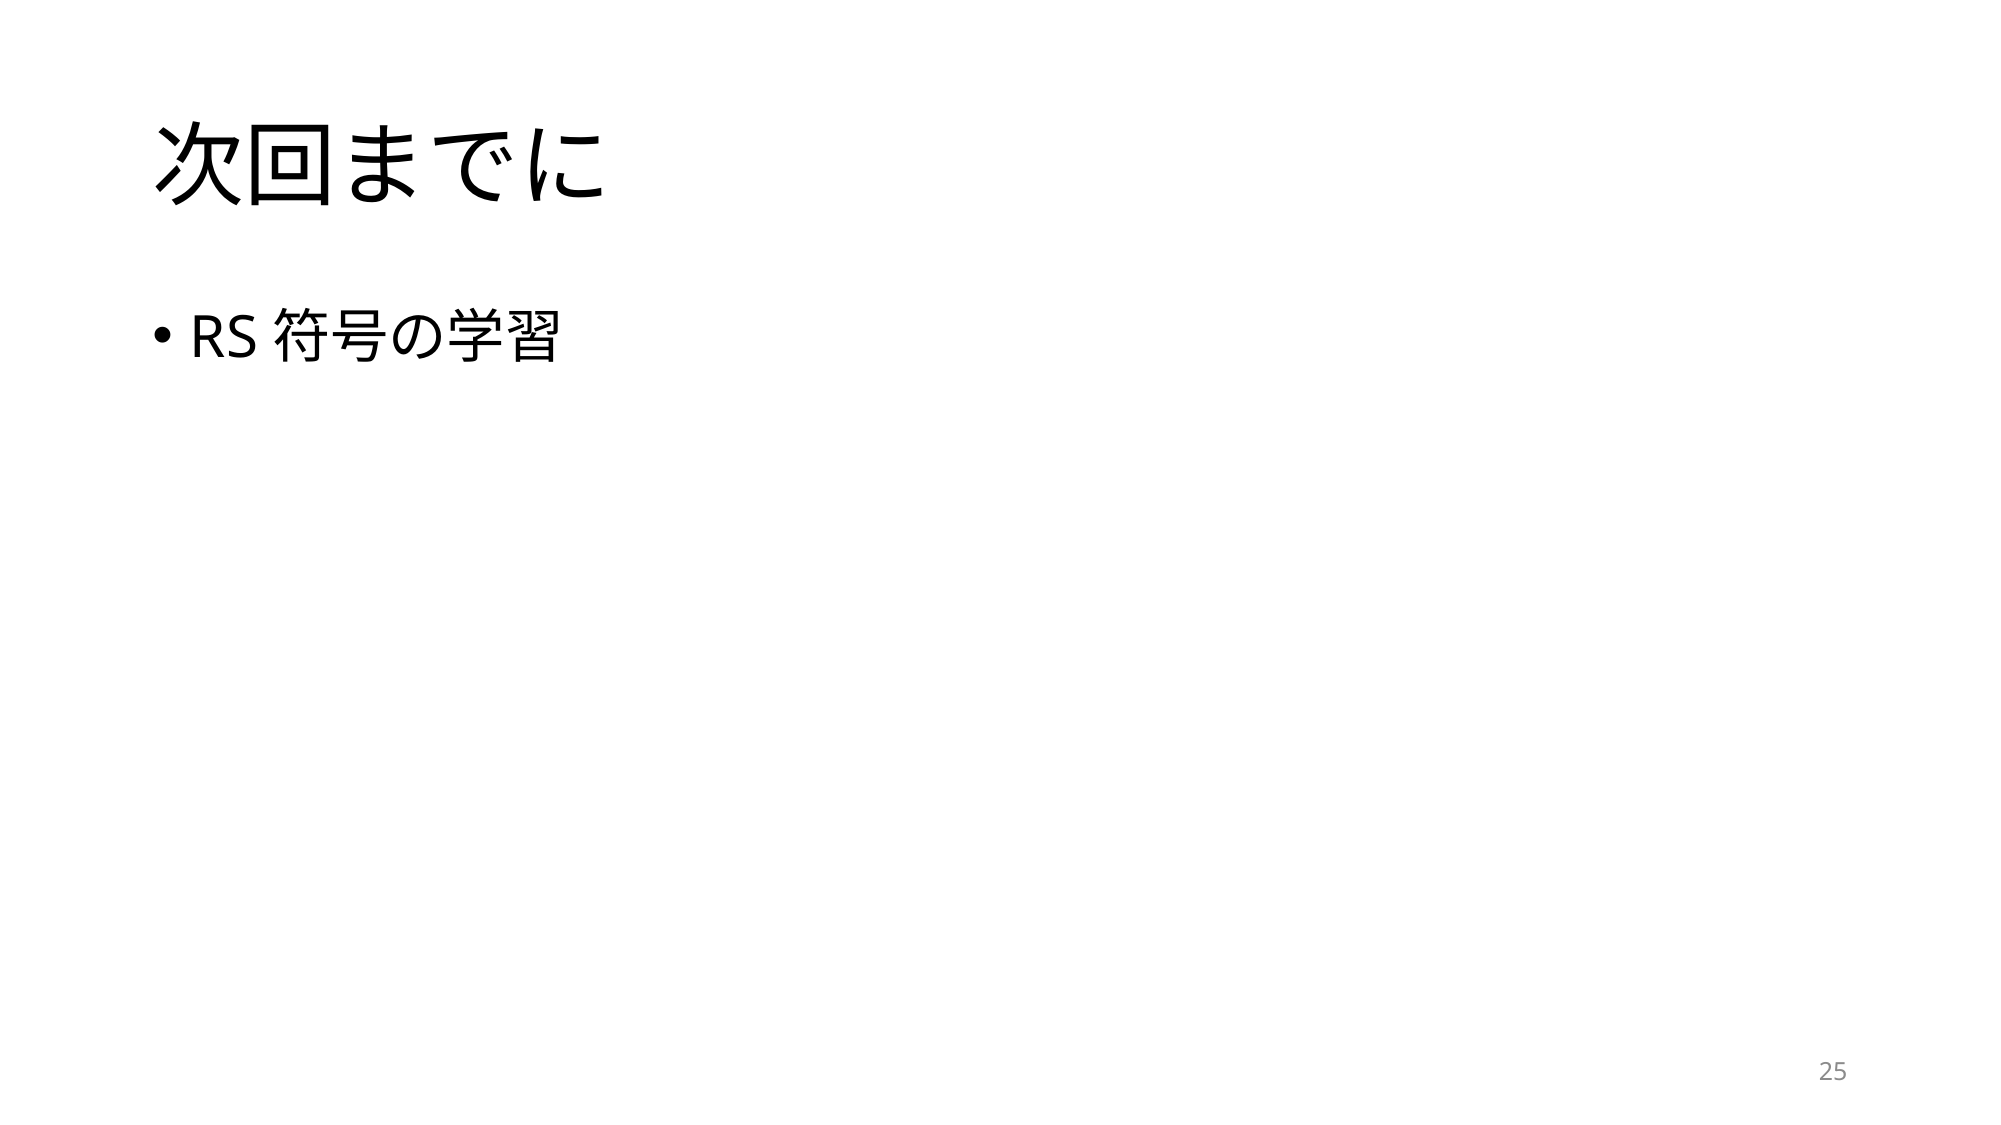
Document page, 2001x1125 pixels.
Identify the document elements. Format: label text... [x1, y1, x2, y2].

title 次回までに [137, 59, 1863, 278]
list RS符号の学習 [137, 299, 1863, 1014]
slide_number 25 [1412, 1042, 1863, 1103]
